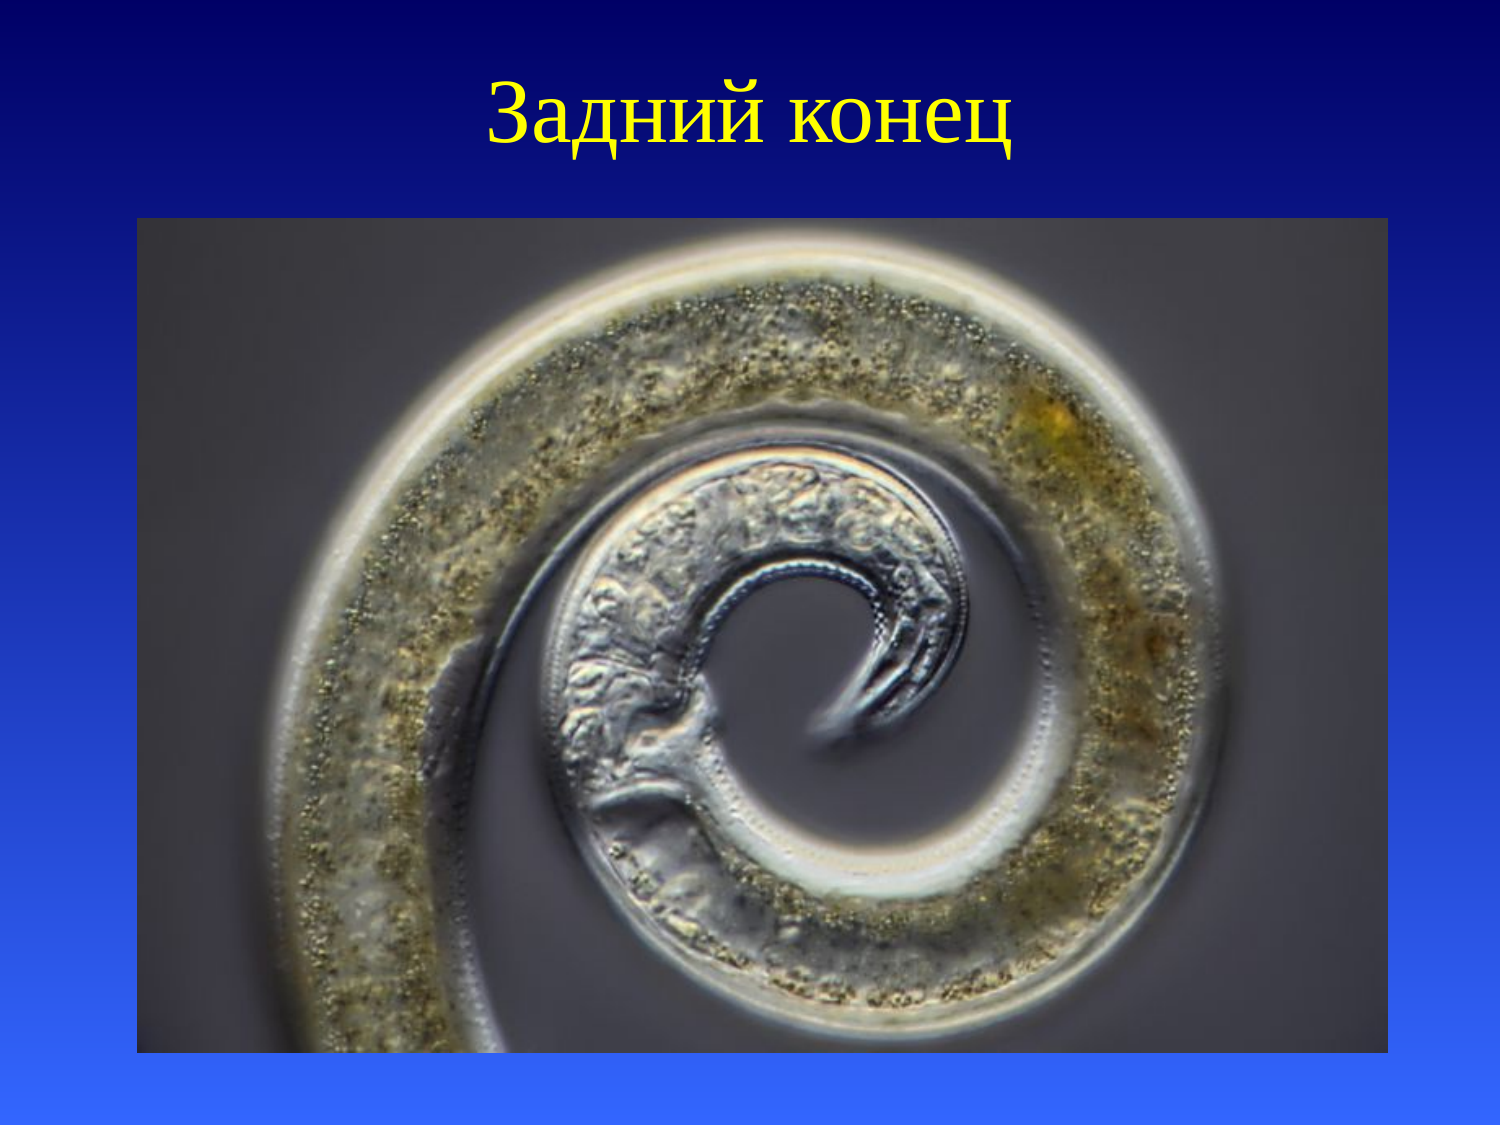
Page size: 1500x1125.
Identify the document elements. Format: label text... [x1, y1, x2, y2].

title Задний конец [112, 11, 1388, 200]
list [136, 218, 1388, 1053]
